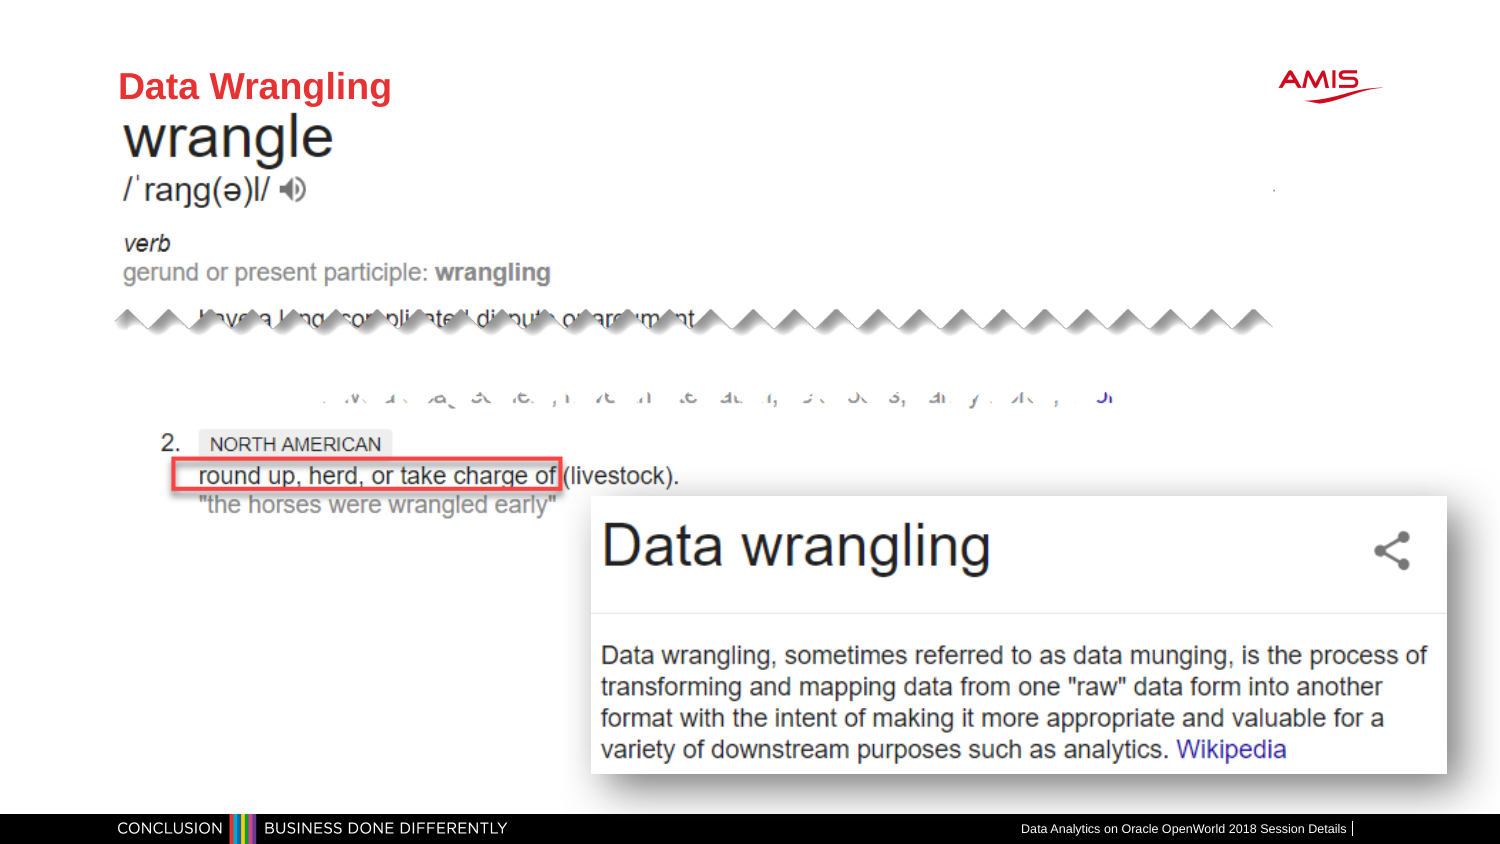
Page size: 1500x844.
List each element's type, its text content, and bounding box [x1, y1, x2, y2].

picture [107, 109, 1447, 774]
picture [1205, 58, 1388, 106]
footer Data Analytics on Oracle OpenWorld 2018 Session Details [814, 822, 1347, 839]
picture [0, 814, 236, 844]
title Data Wrangling [118, 47, 1205, 109]
picture [239, 814, 1500, 844]
